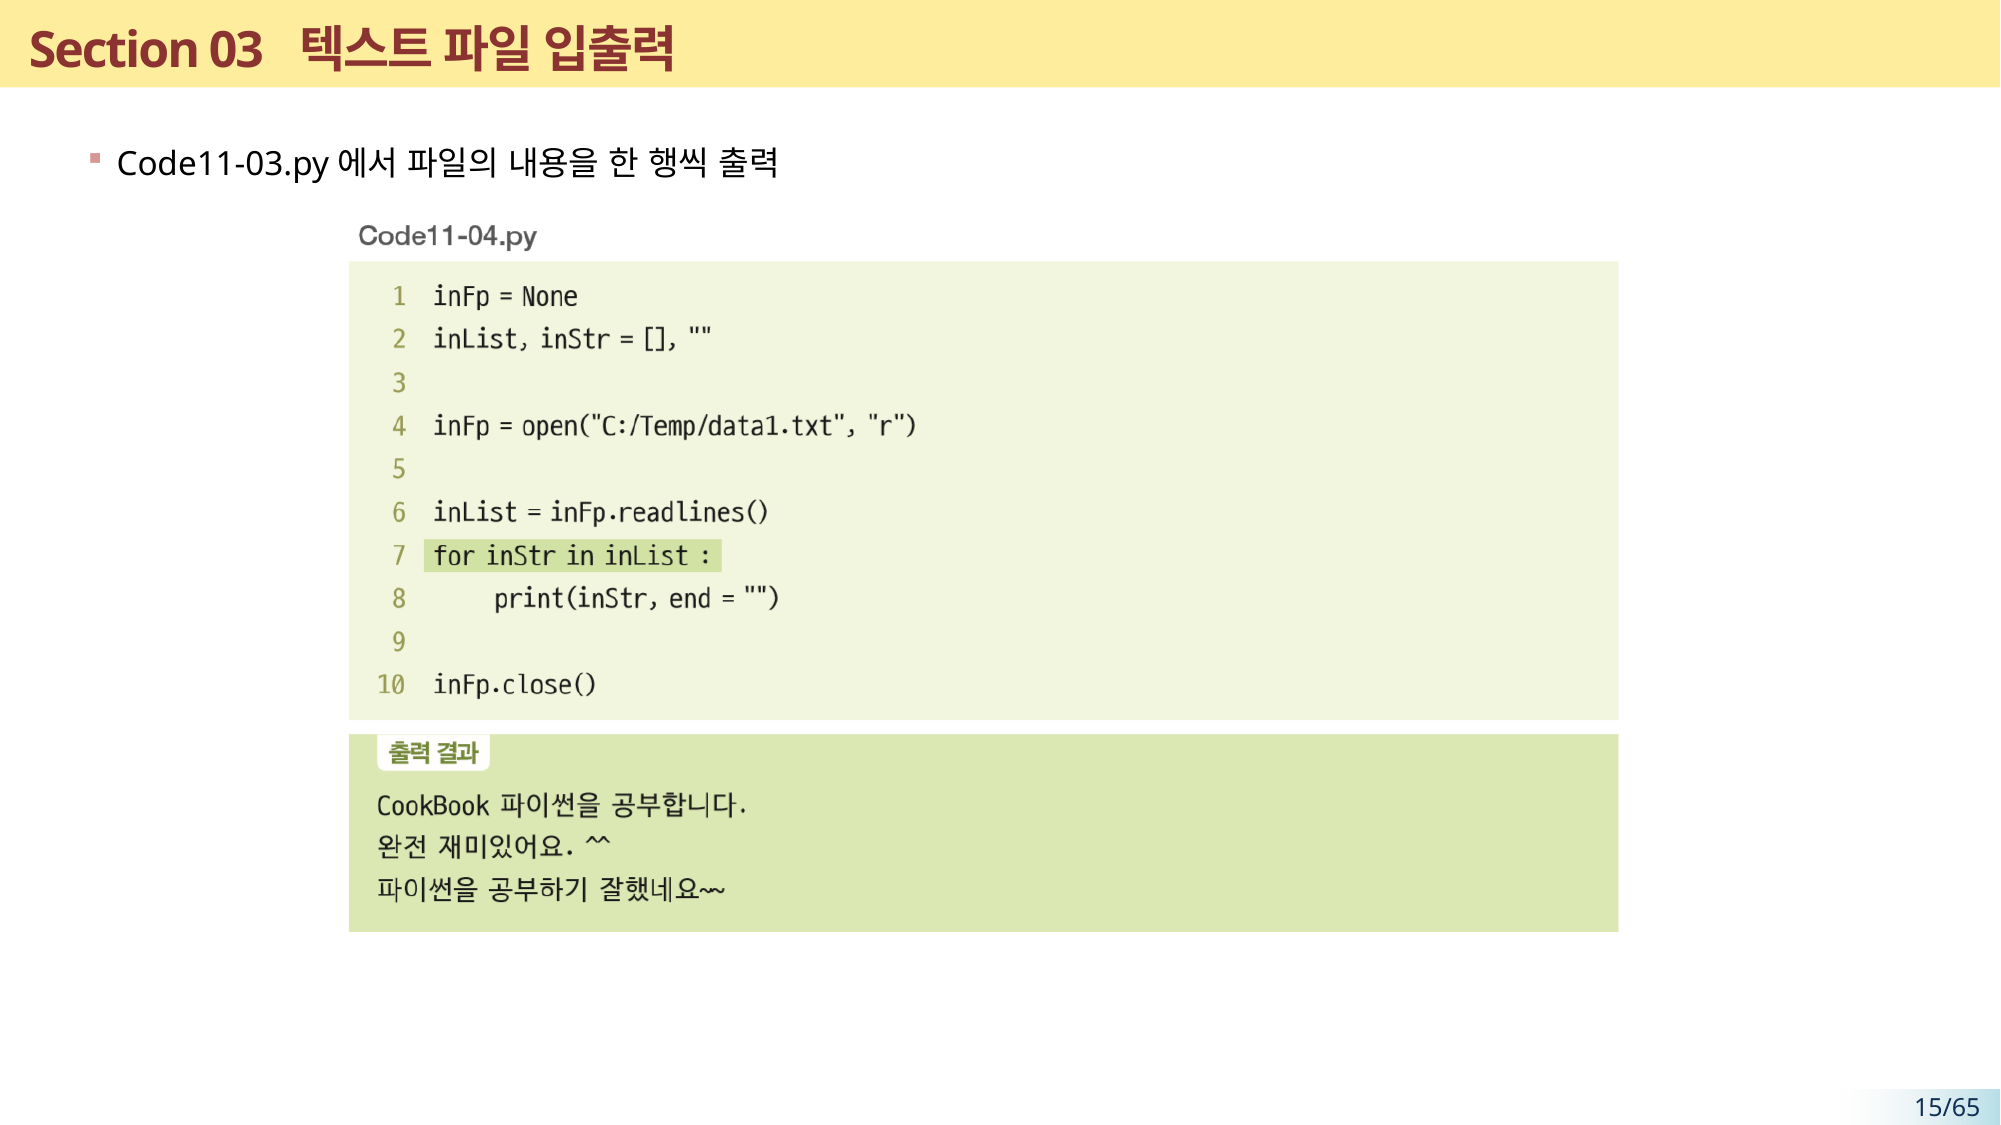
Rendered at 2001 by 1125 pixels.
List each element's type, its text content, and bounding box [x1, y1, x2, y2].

picture [342, 215, 1621, 932]
list Code11-03.py에서 파일의 내용을 한 행씩 출력 [13, 126, 1975, 1057]
title Section 03 텍스트 파일 입출력 [13, 8, 1717, 87]
